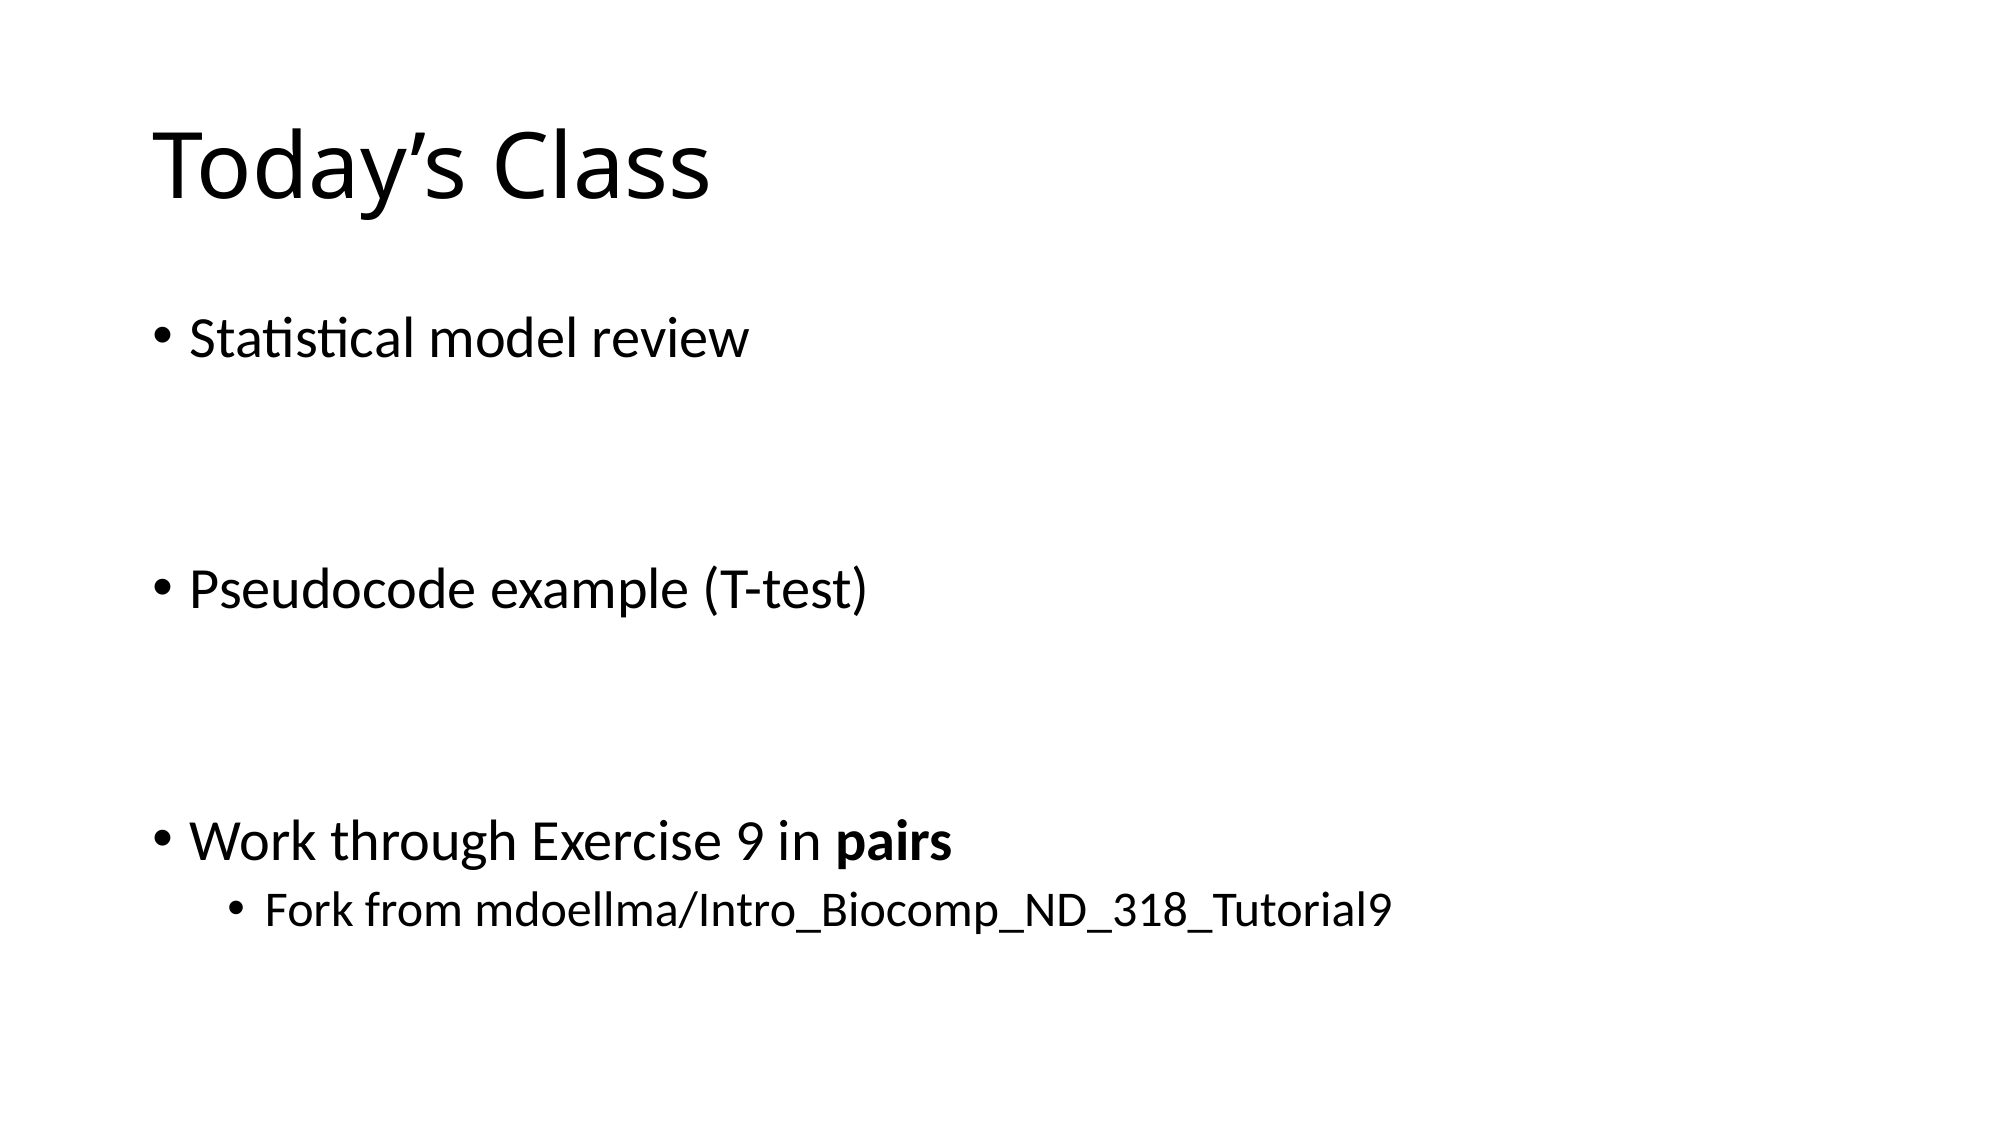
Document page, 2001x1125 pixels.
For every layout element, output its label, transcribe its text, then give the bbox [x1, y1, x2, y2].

title Today’s Class [137, 59, 1863, 278]
list Statistical model review Pseudocode example (T-test) Work through Exercise 9 in pairs Fork from mdoellma/Intro_Biocomp_ND_318_Tutorial9 [137, 299, 1863, 1014]
